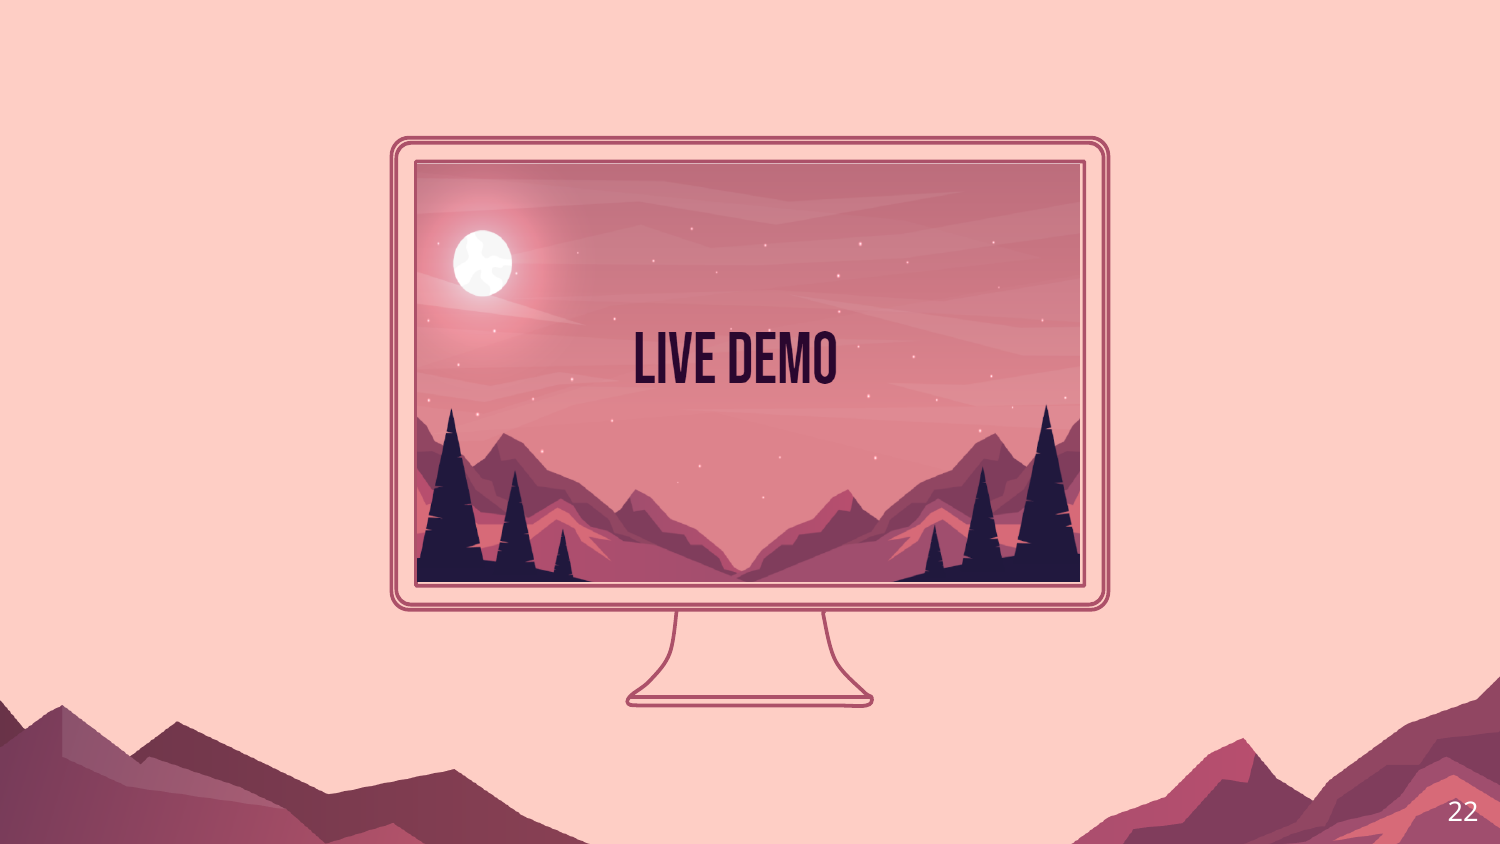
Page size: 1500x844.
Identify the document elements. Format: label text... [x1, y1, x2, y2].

slide_number 22 [1403, 779, 1494, 844]
picture [0, 0, 1500, 844]
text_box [389, 135, 1111, 709]
